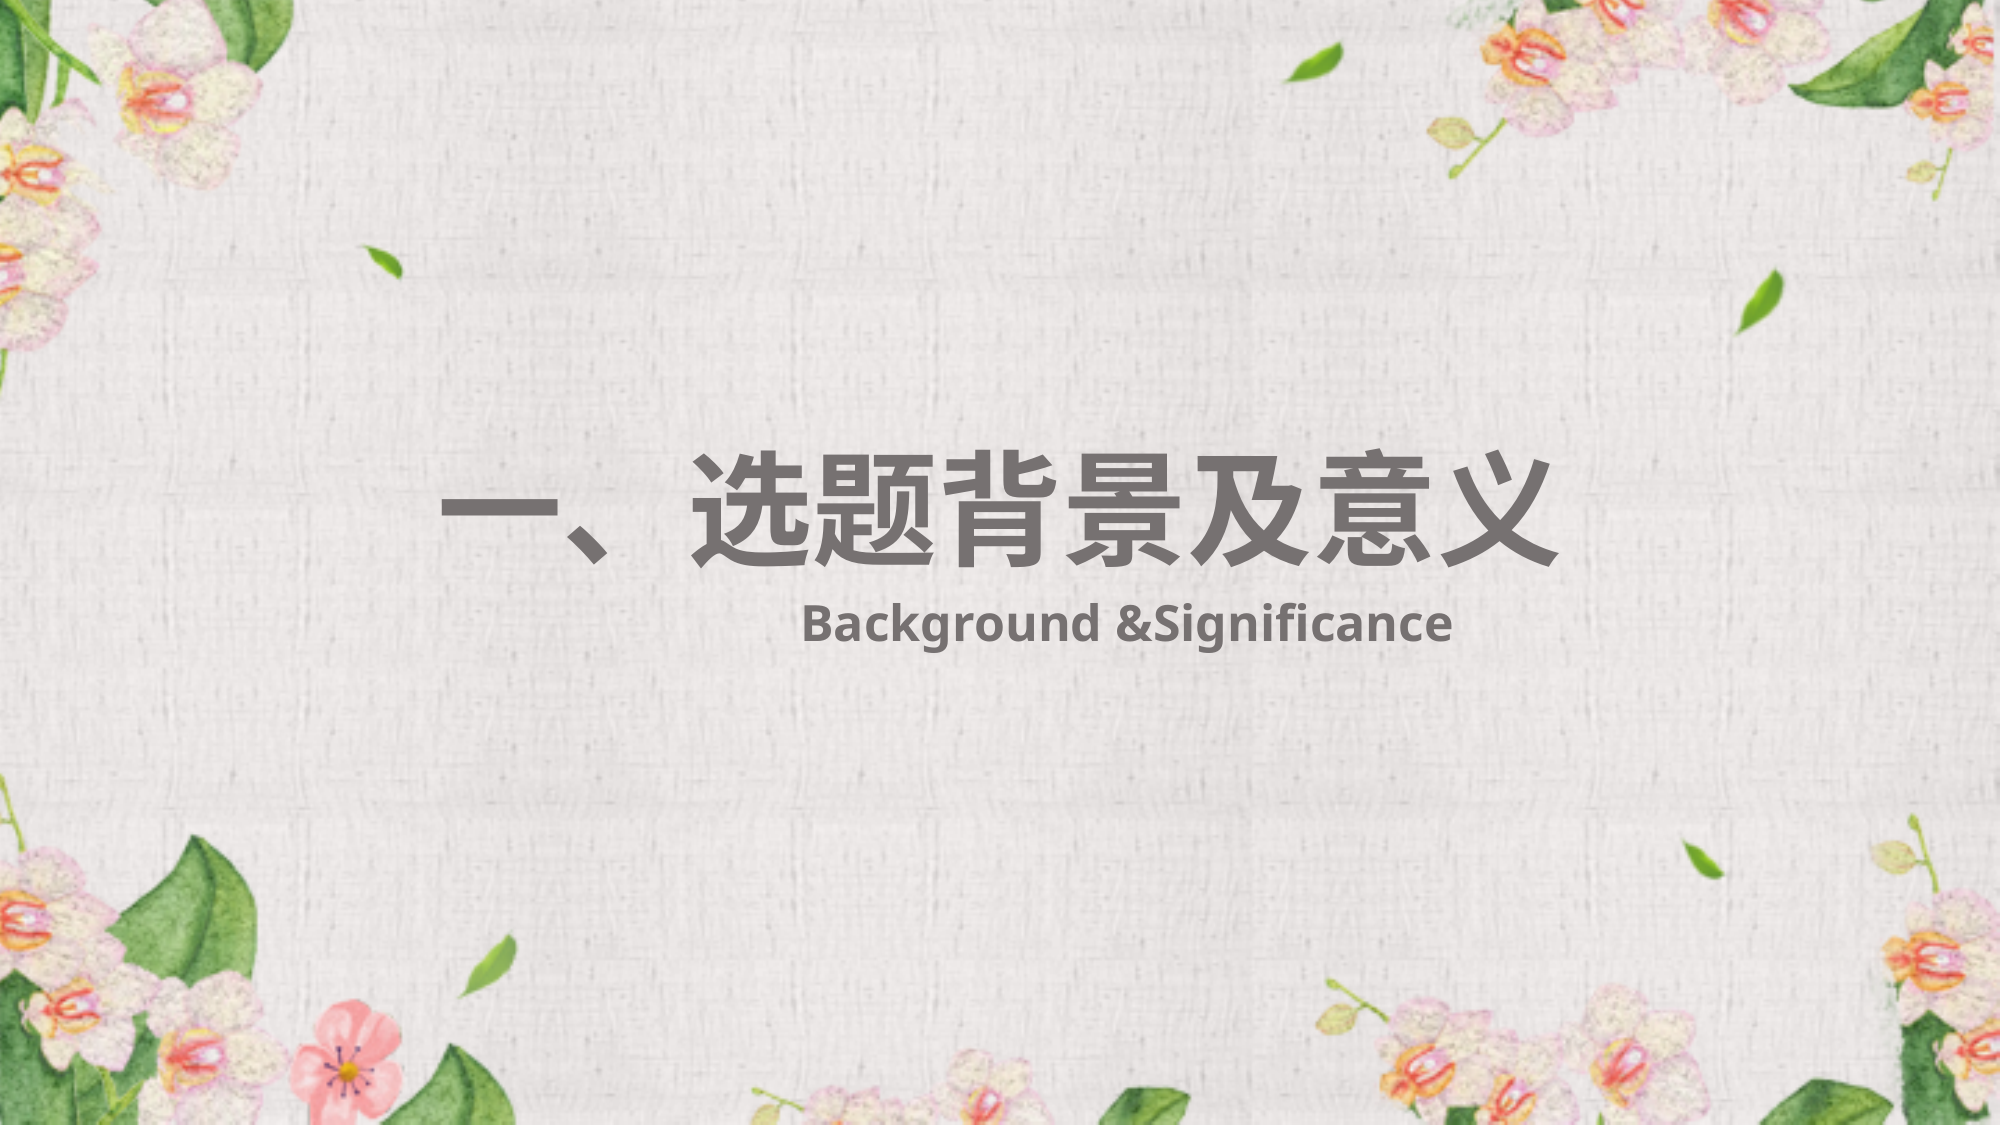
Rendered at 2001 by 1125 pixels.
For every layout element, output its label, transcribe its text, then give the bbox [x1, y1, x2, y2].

subtitle Background &Significance [688, 590, 1567, 863]
picture [0, 0, 2000, 1125]
title 一、选题背景及意义 [196, 199, 1804, 591]
